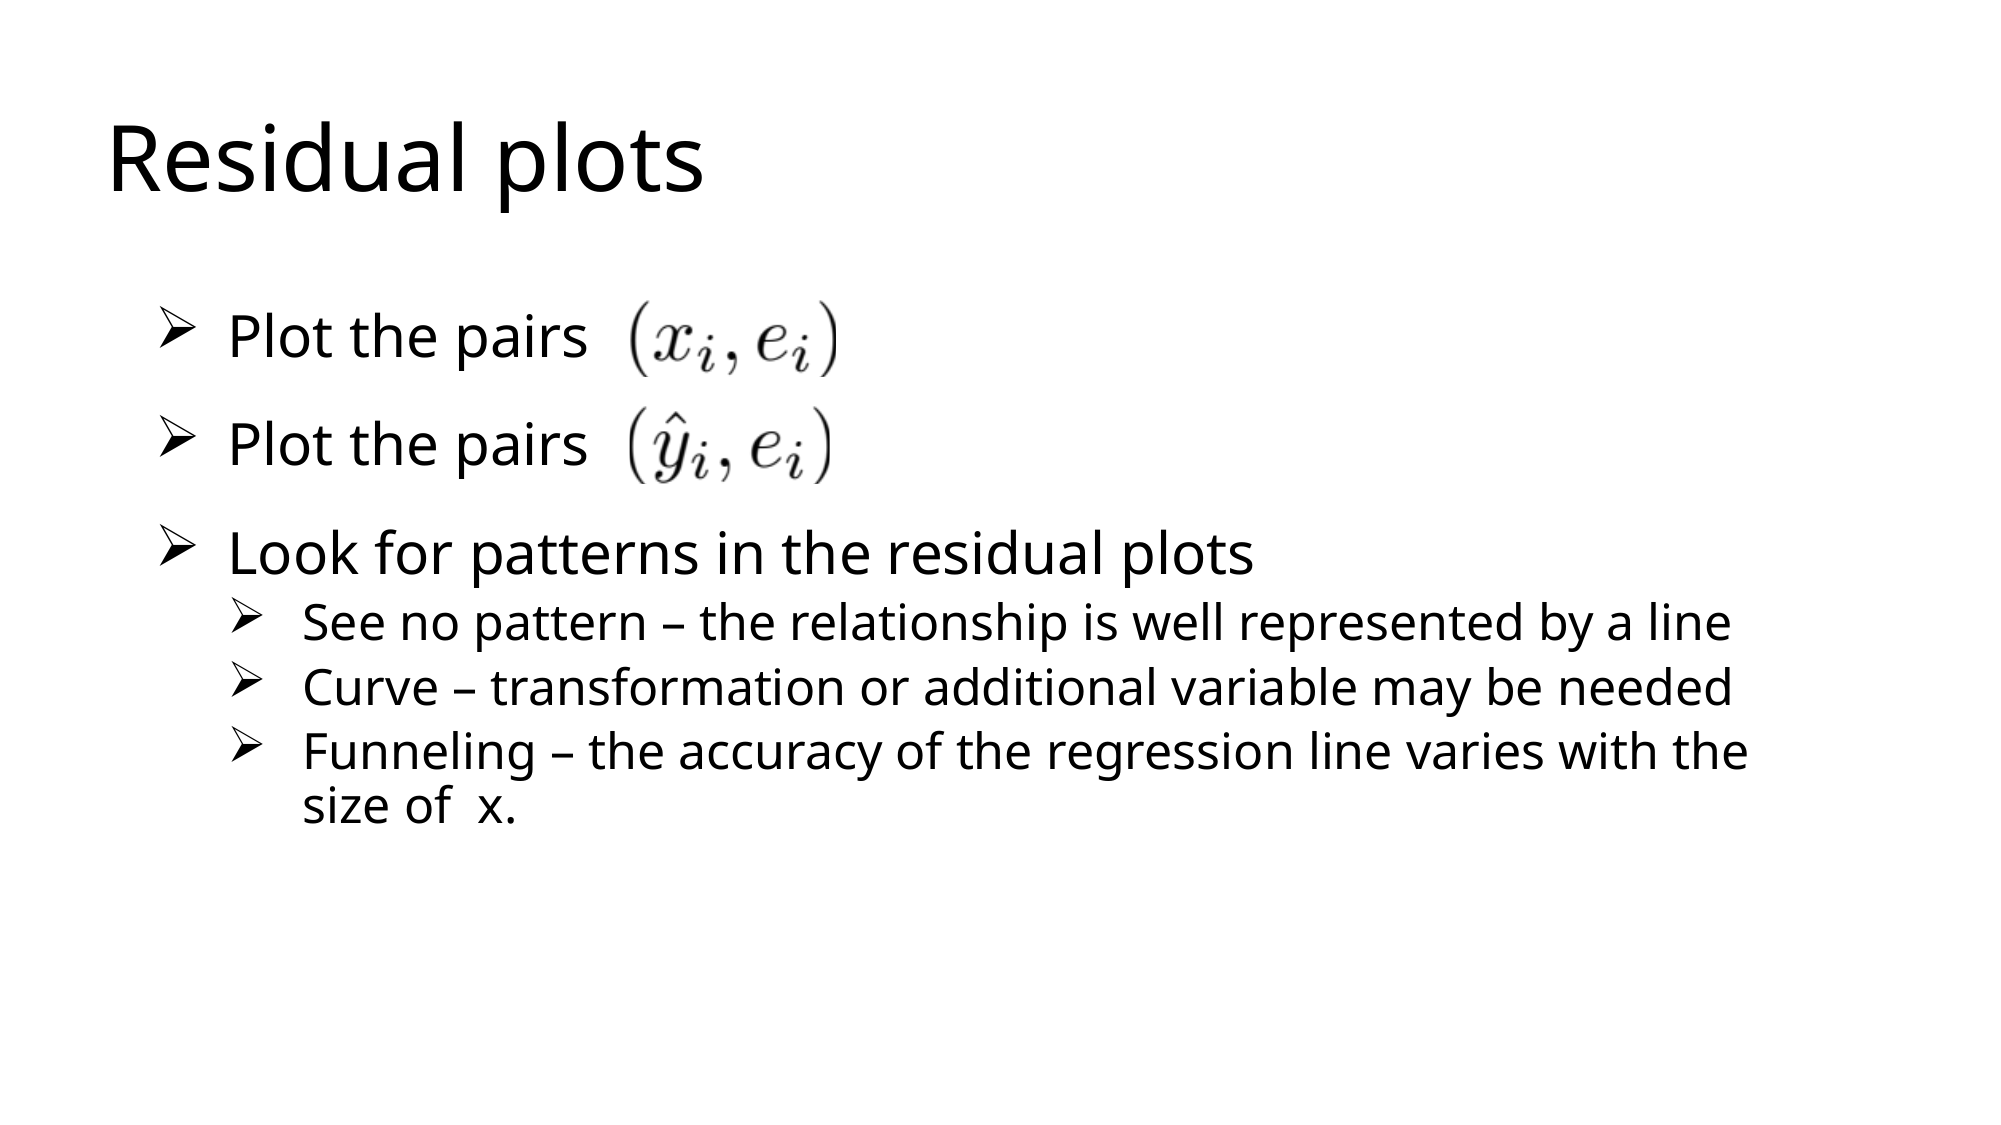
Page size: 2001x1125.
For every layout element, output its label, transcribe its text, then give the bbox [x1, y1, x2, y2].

list Plot the pairs Plot the pairs Look for patterns in the residual plots See no pattern – the relationship is well represented by a line Curve – transformation or additional variable may be needed Funneling – the accuracy of the regression line varies with the size of x. [137, 299, 1863, 1014]
picture [629, 299, 836, 377]
picture [629, 405, 830, 484]
title Residual plots [90, 52, 1863, 271]
